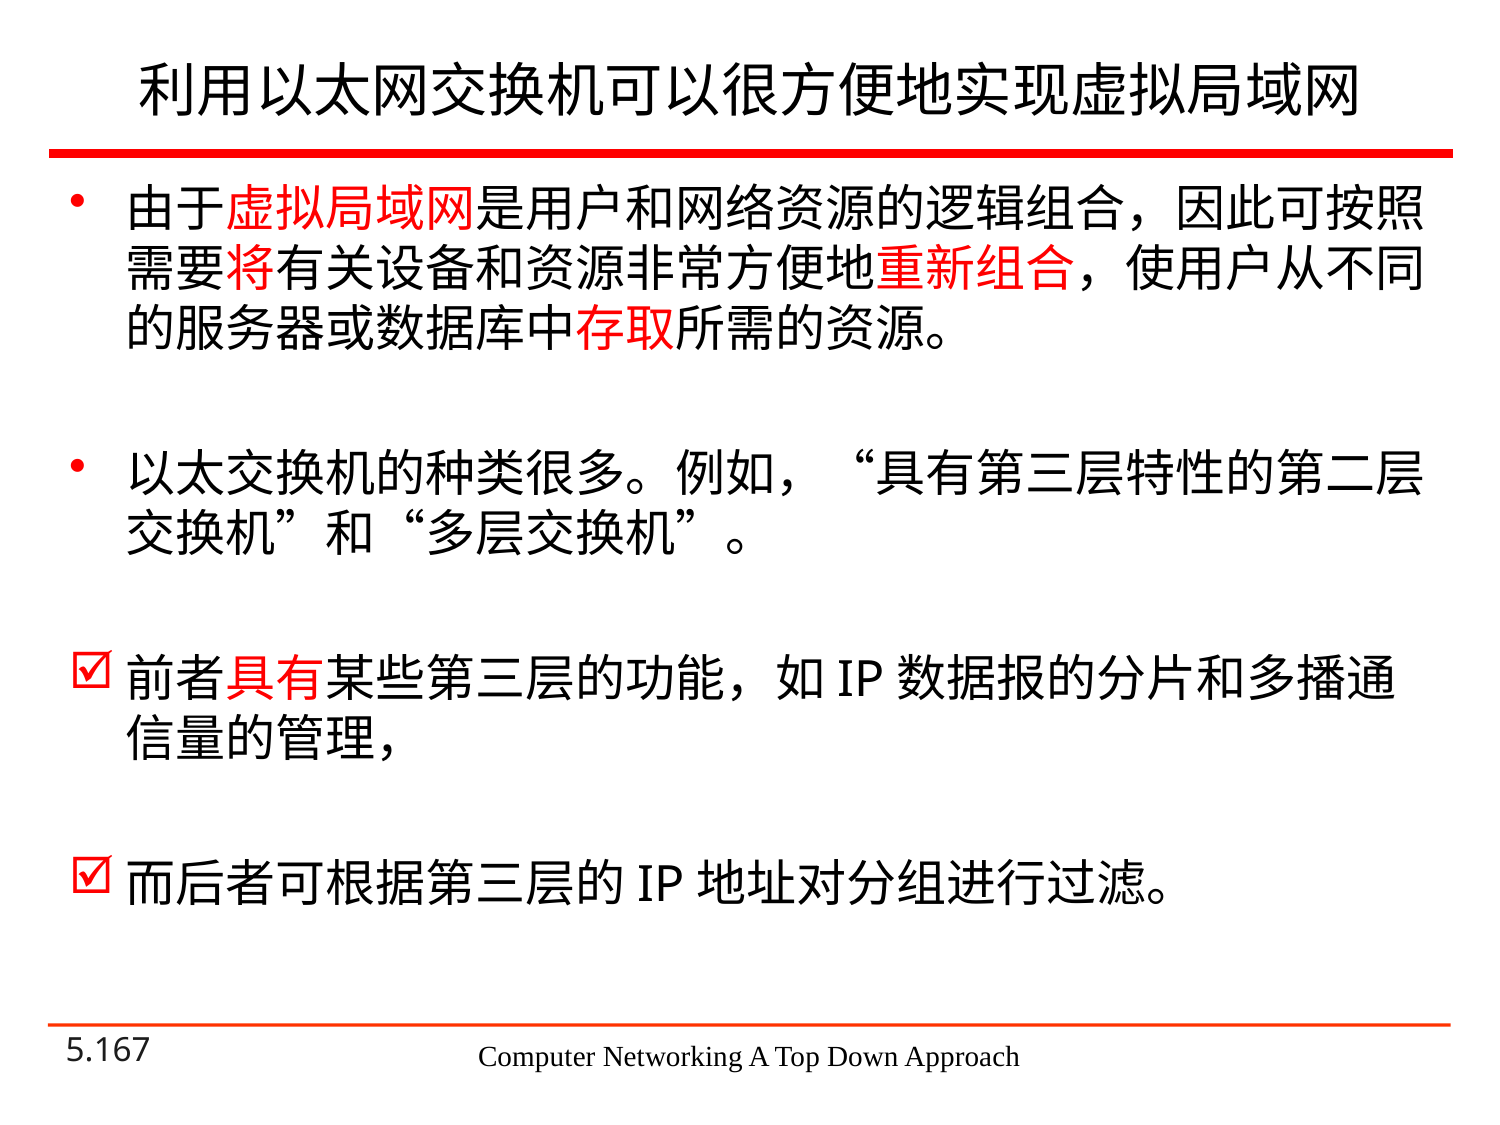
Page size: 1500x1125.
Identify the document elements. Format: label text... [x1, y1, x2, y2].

list 由于虚拟局域网是用户和网络资源的逻辑组合，因此可按照需要将有关设备和资源非常方便地重新组合，使用户从不同的服务器或数据库中存取所需的资源。 以太交换机的种类很多。例如，“具有第三层特性的第二层交换机”和“多层交换机”。 前者具有某些第三层的功能，如IP数据报的分片和多播通信量的管理， 而后者可根据第三层的IP地址对分组进行过滤。 [53, 168, 1447, 1014]
title 利用以太网交换机可以很方便地实现虚拟局域网 [49, 35, 1451, 141]
